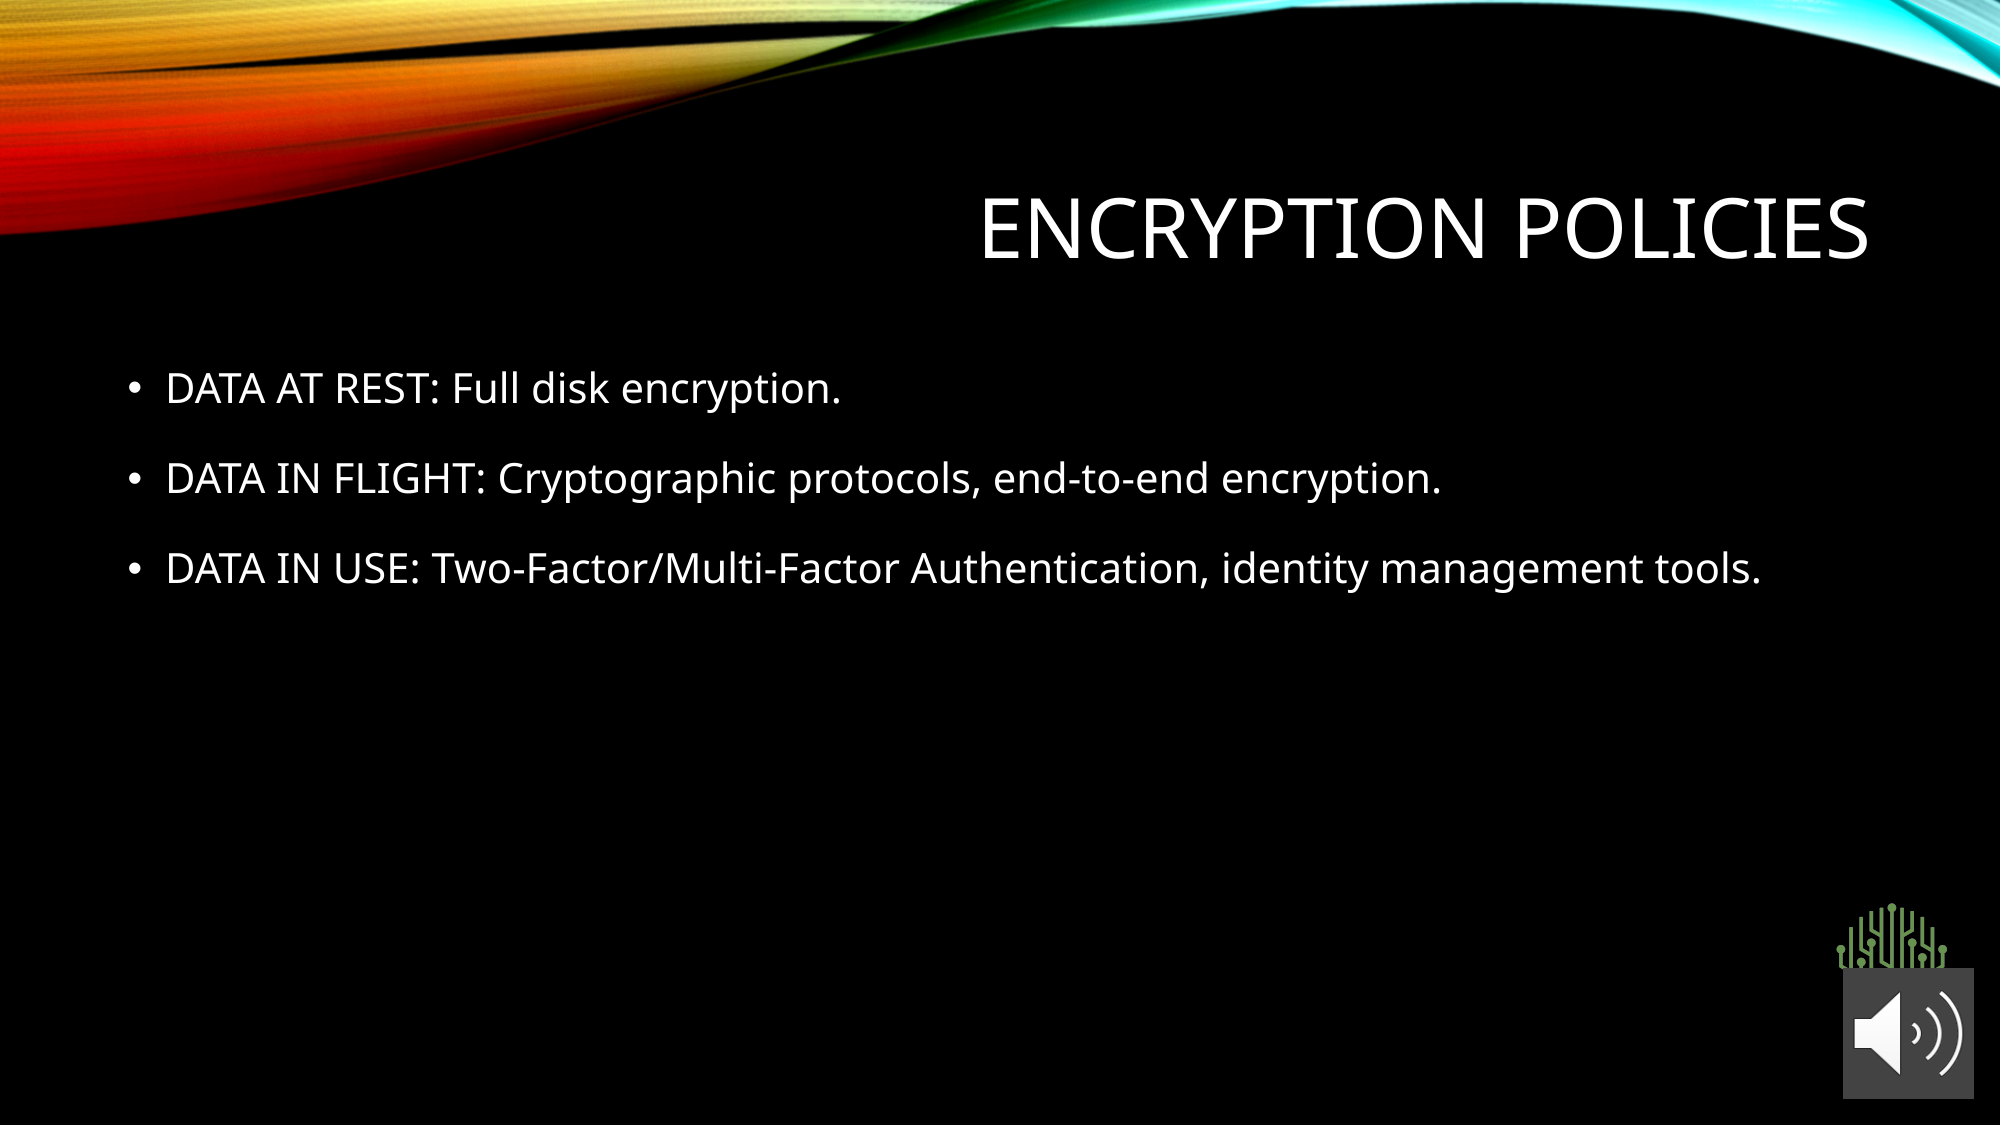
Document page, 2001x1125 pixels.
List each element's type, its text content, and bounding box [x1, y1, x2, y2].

picture [0, 0, 2000, 237]
list DATA AT REST: Full disk encryption. DATA IN FLIGHT: Cryptographic protocols, end-to-end encryption. DATA IN USE: Two-Factor/Multi-Factor Authentication, identity management tools. [112, 360, 1888, 1021]
picture [1817, 892, 1976, 1101]
title ENCRYPTION POLICIES [474, 125, 1888, 338]
